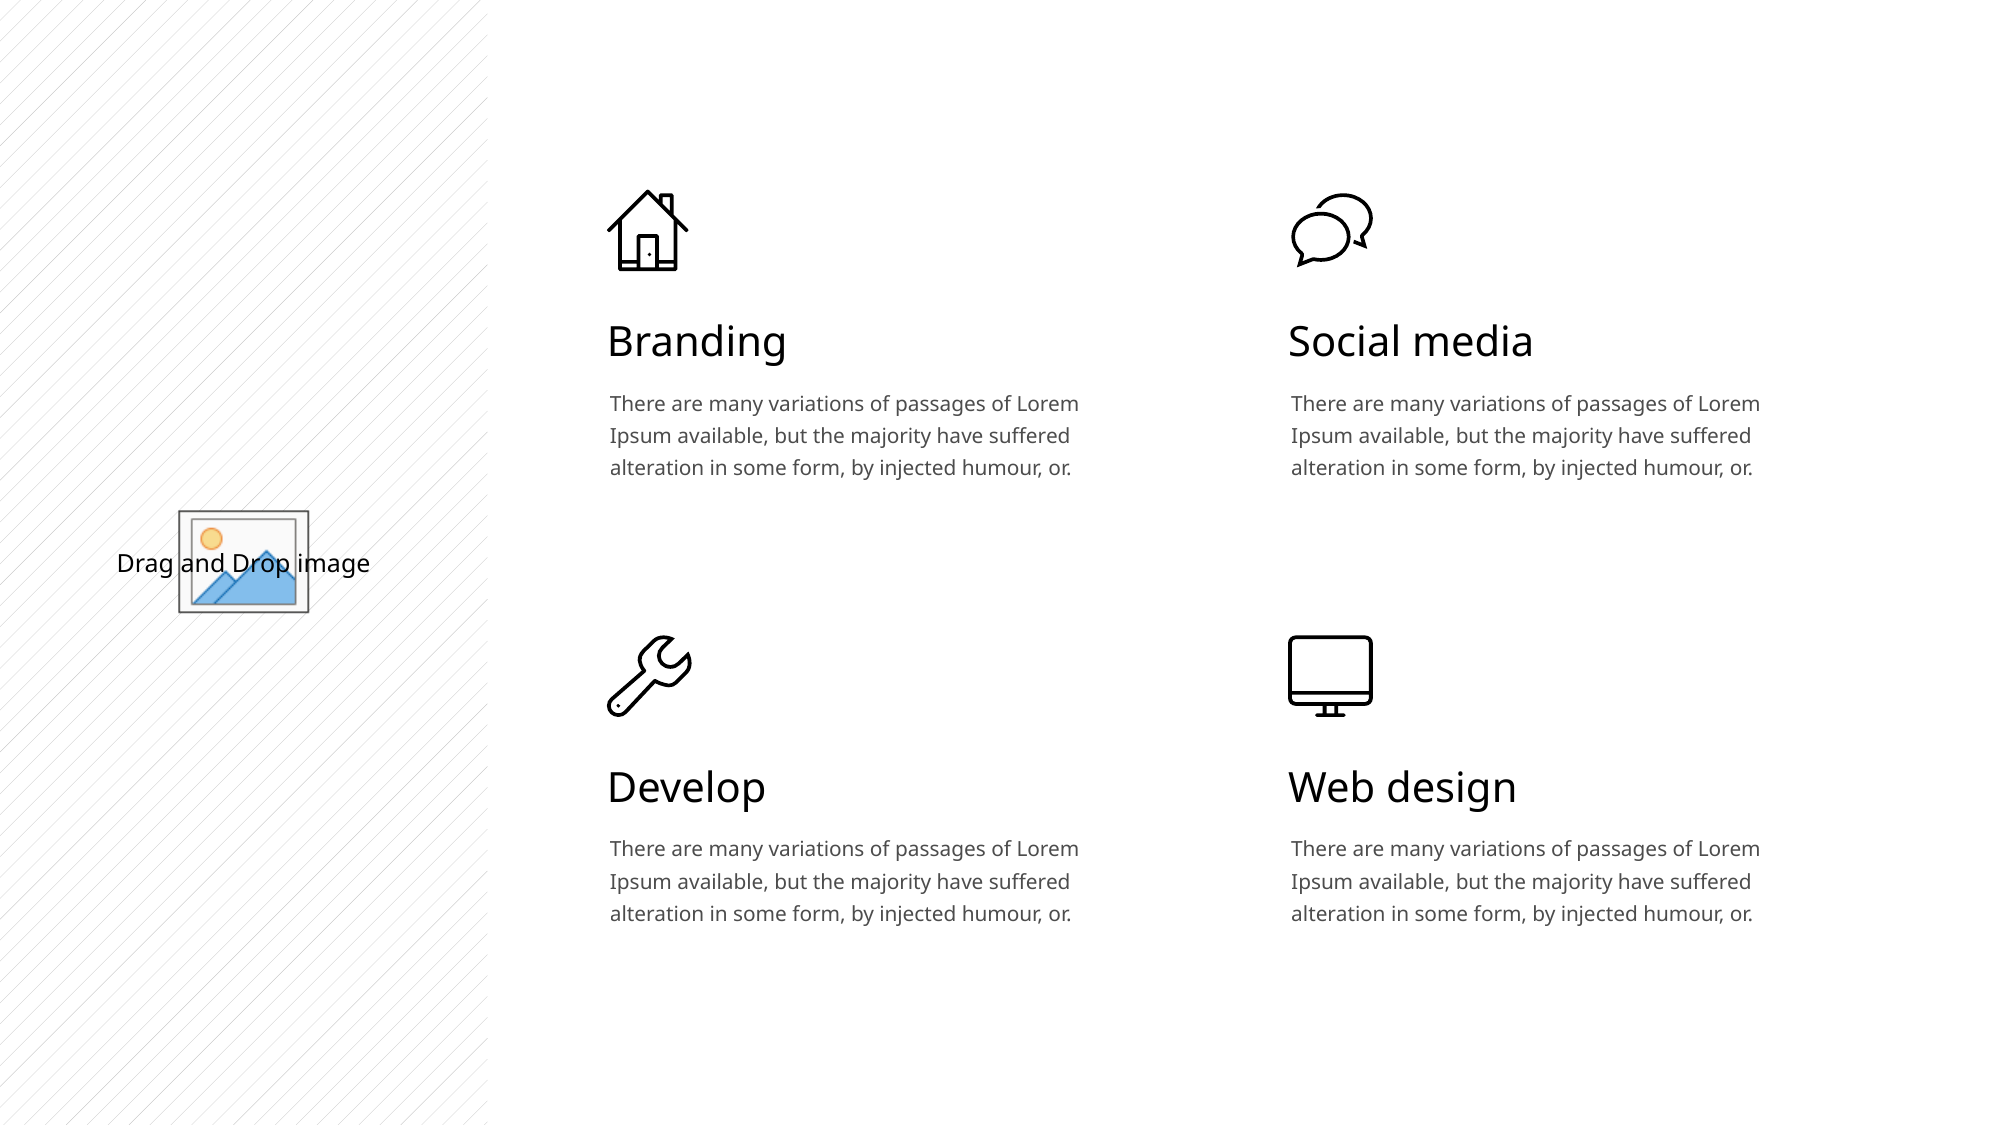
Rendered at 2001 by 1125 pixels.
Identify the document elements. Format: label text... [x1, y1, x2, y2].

text_box There are many variations of passages of Lorem Ipsum available, but the majority have suffered alteration in some form, by injected humour, or. [1291, 375, 1762, 488]
text_box Web design [1288, 759, 1761, 820]
text_box Develop [606, 759, 1080, 820]
text_box [606, 635, 692, 717]
text_box [1288, 635, 1373, 717]
text_box There are many variations of passages of Lorem Ipsum available, but the majority have suffered alteration in some form, by injected humour, or. [610, 375, 1081, 488]
text_box There are many variations of passages of Lorem Ipsum available, but the majority have suffered alteration in some form, by injected humour, or. [610, 821, 1081, 934]
text_box Social media [1288, 313, 1761, 374]
text_box [1315, 193, 1373, 249]
picture [0, 0, 488, 1125]
text_box [606, 189, 689, 272]
text_box Branding [606, 313, 1080, 374]
text_box [1291, 211, 1351, 268]
text_box There are many variations of passages of Lorem Ipsum available, but the majority have suffered alteration in some form, by injected humour, or. [1291, 821, 1762, 934]
